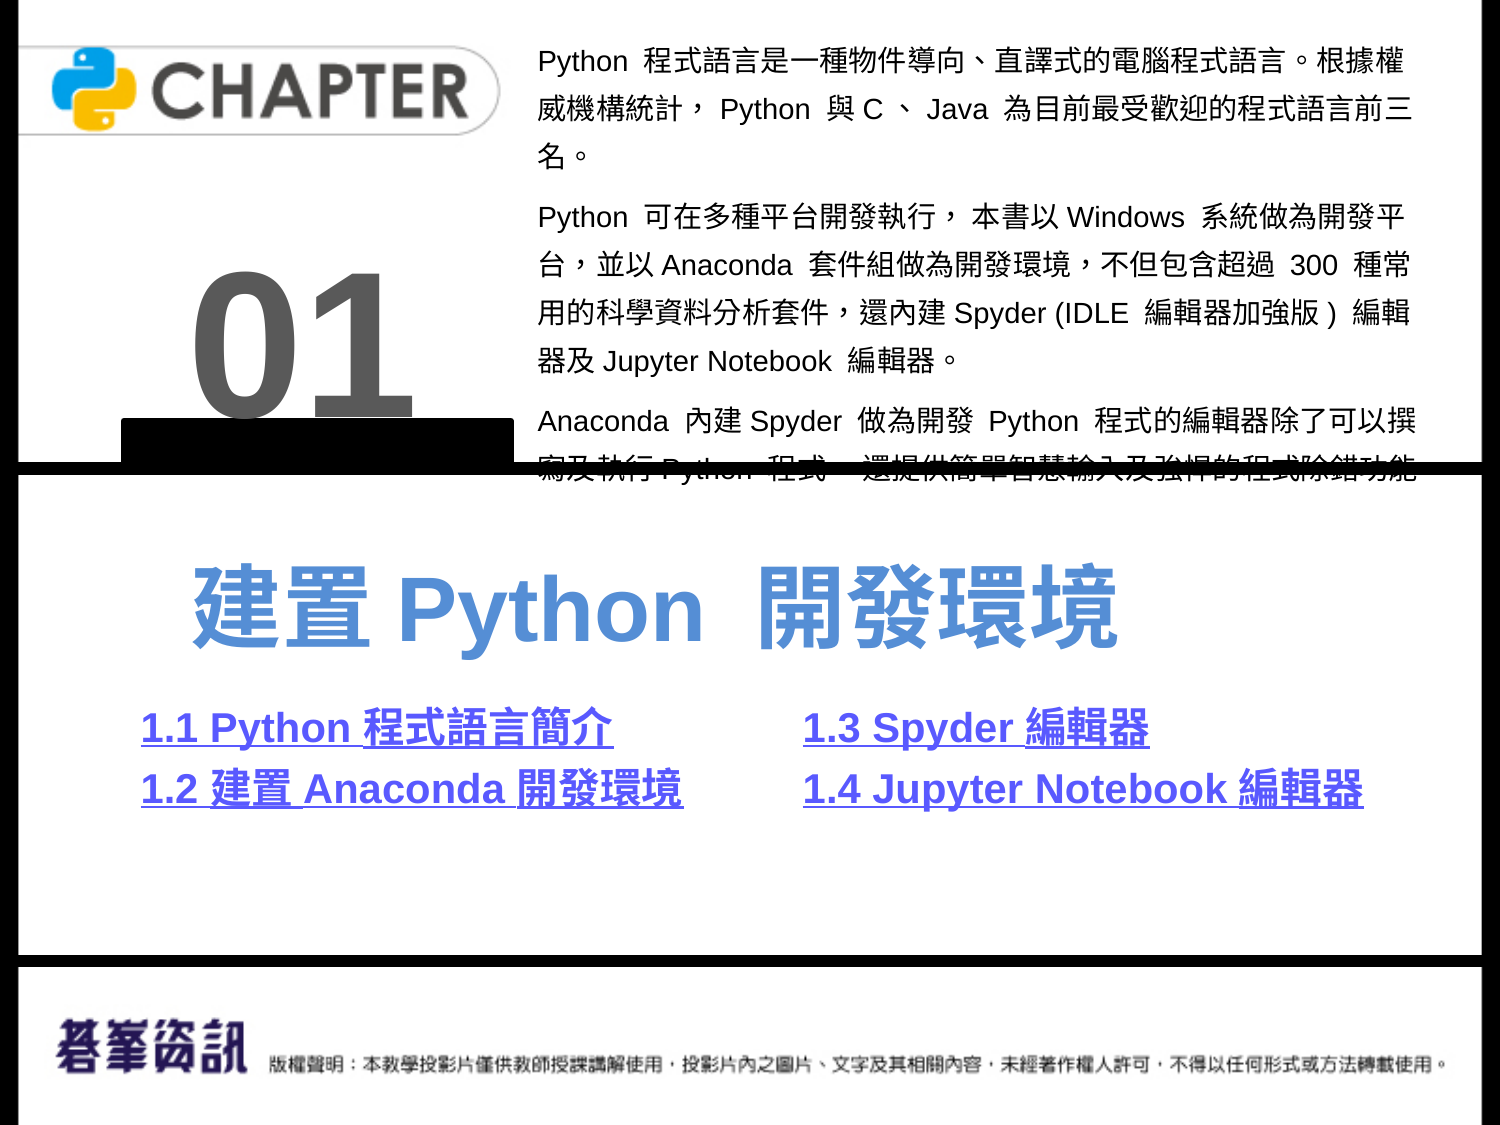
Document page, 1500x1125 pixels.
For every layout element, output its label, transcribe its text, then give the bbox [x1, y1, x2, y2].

list Python 程式語言是一種物件導向、直譯式的電腦程式語言。根據權威機構統計，Python 與C、Java 為目前最受歡迎的程式語言前三名。 Python 可在多種平台開發執行， 本書以Windows 系統做為開發平台，並以Anaconda 套件組做為開發環境，不但包含超過 300 種常用的科學資料分析套件，還內建Spyder (IDLE 編輯器加強版) 編輯器及Jupyter Notebook 編輯器。 Anaconda 內建Spyder 做為開發 Python 程式的編輯器除了可以撰寫及執行Python 程式， 還提供簡單智慧輸入及強悍的程式除錯功能。 [512, 65, 1472, 446]
list 1.1 Python 程式語言簡介 1.2 建置 Anaconda 開發環境 1.3 Spyder 編輯器 1.4 Jupyter Notebook 編輯器 [140, 702, 1466, 892]
picture [0, 0, 1500, 1125]
list 建置Python 開發環境 [175, 550, 1454, 668]
list 01 [172, 338, 468, 481]
